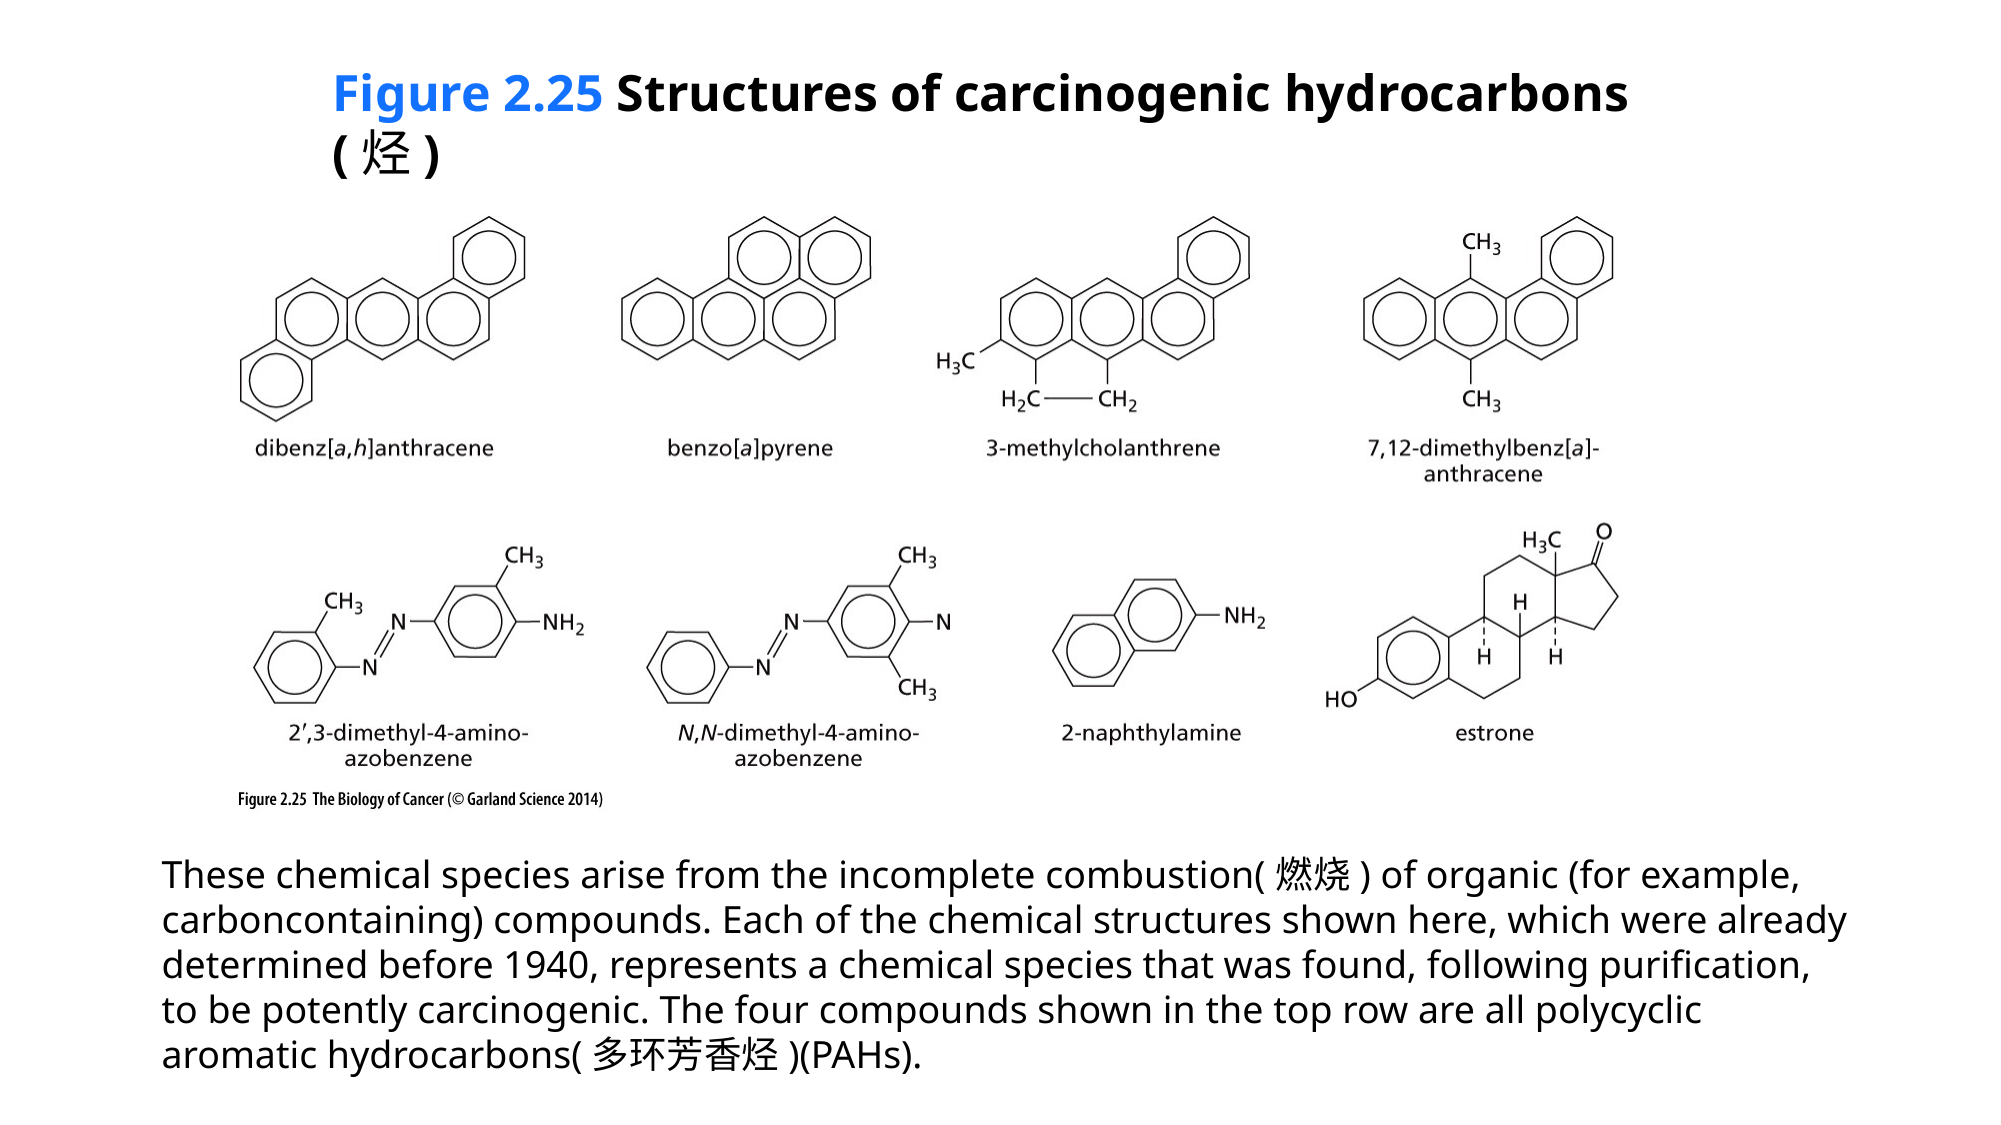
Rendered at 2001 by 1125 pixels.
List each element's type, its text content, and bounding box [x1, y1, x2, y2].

text_box Figure 2.25 Structures of carcinogenic hydrocarbons(烃) [317, 54, 1736, 190]
picture [230, 206, 1629, 813]
text_box These chemical species arise from the incomplete combustion(燃烧) of organic (for example, carboncontaining) compounds. Each of the chemical structures shown here, which were already determined before 1940, represents a chemical species that was found, following purification, to be potently carcinogenic. The four compounds shown in the top row are all polycyclic aromatic hydrocarbons(多环芳香烃)(PAHs). [146, 843, 1871, 1083]
